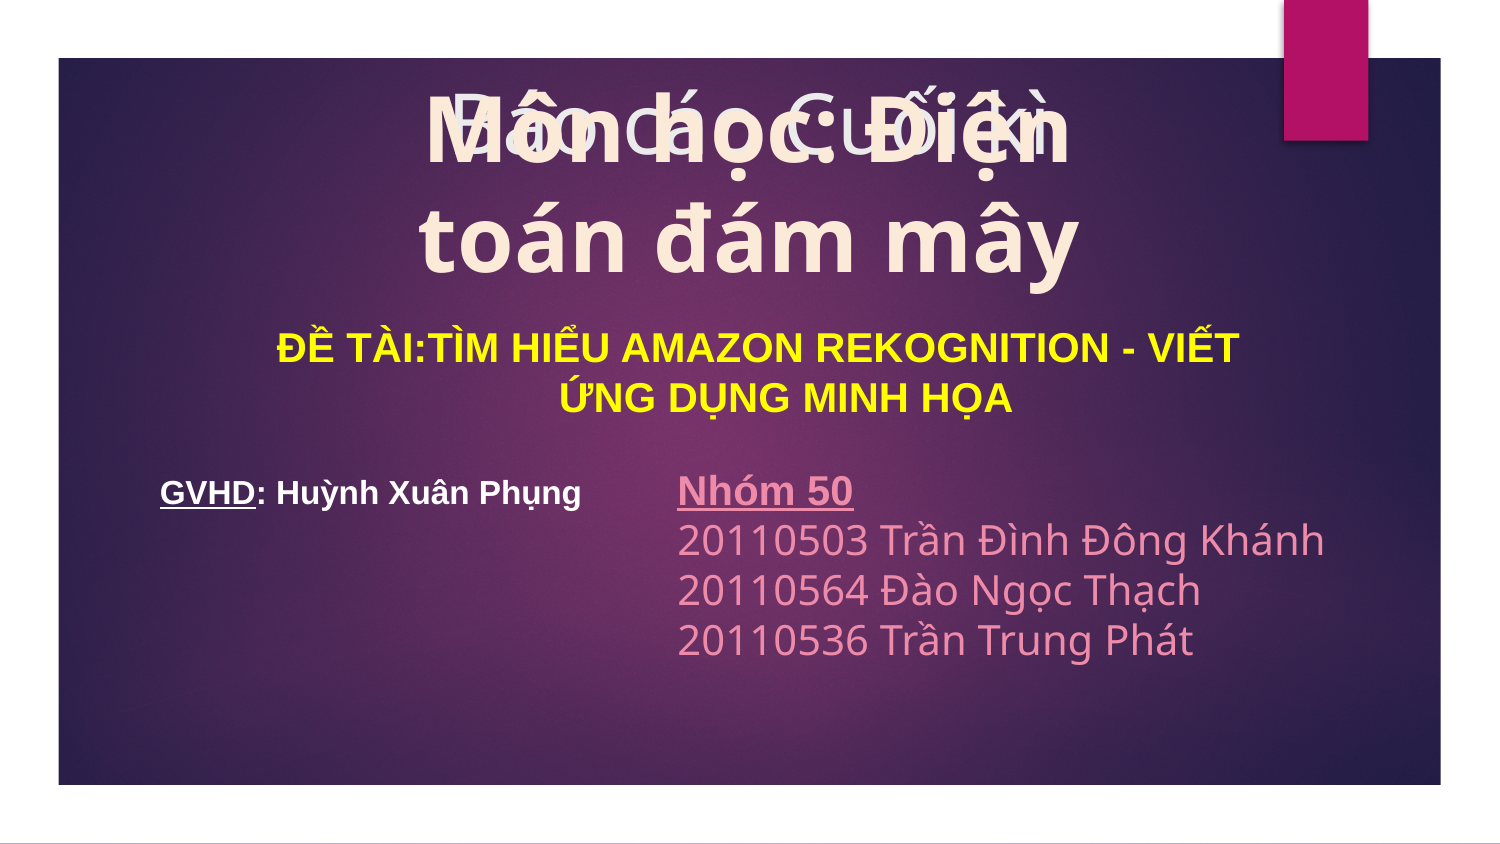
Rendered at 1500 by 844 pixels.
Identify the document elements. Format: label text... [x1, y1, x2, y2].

title Báo cáo Cuối kì [406, 24, 1092, 167]
text_box Môn học: Điện toán đám mây [306, 167, 1192, 306]
text_box Nhóm 50 20110503 Trần Đình Đông Khánh 20110564 Đào Ngọc Thạch 20110536 Trần Trung Phát [662, 456, 1468, 672]
text_box GVHD: Huỳnh Xuân Phụng [79, 456, 662, 543]
subtitle Đề Tài:Tìm hiểu Amazon Rekognition - VIẾT ỨNG DỤNG MINH HỌA [212, 305, 1286, 434]
